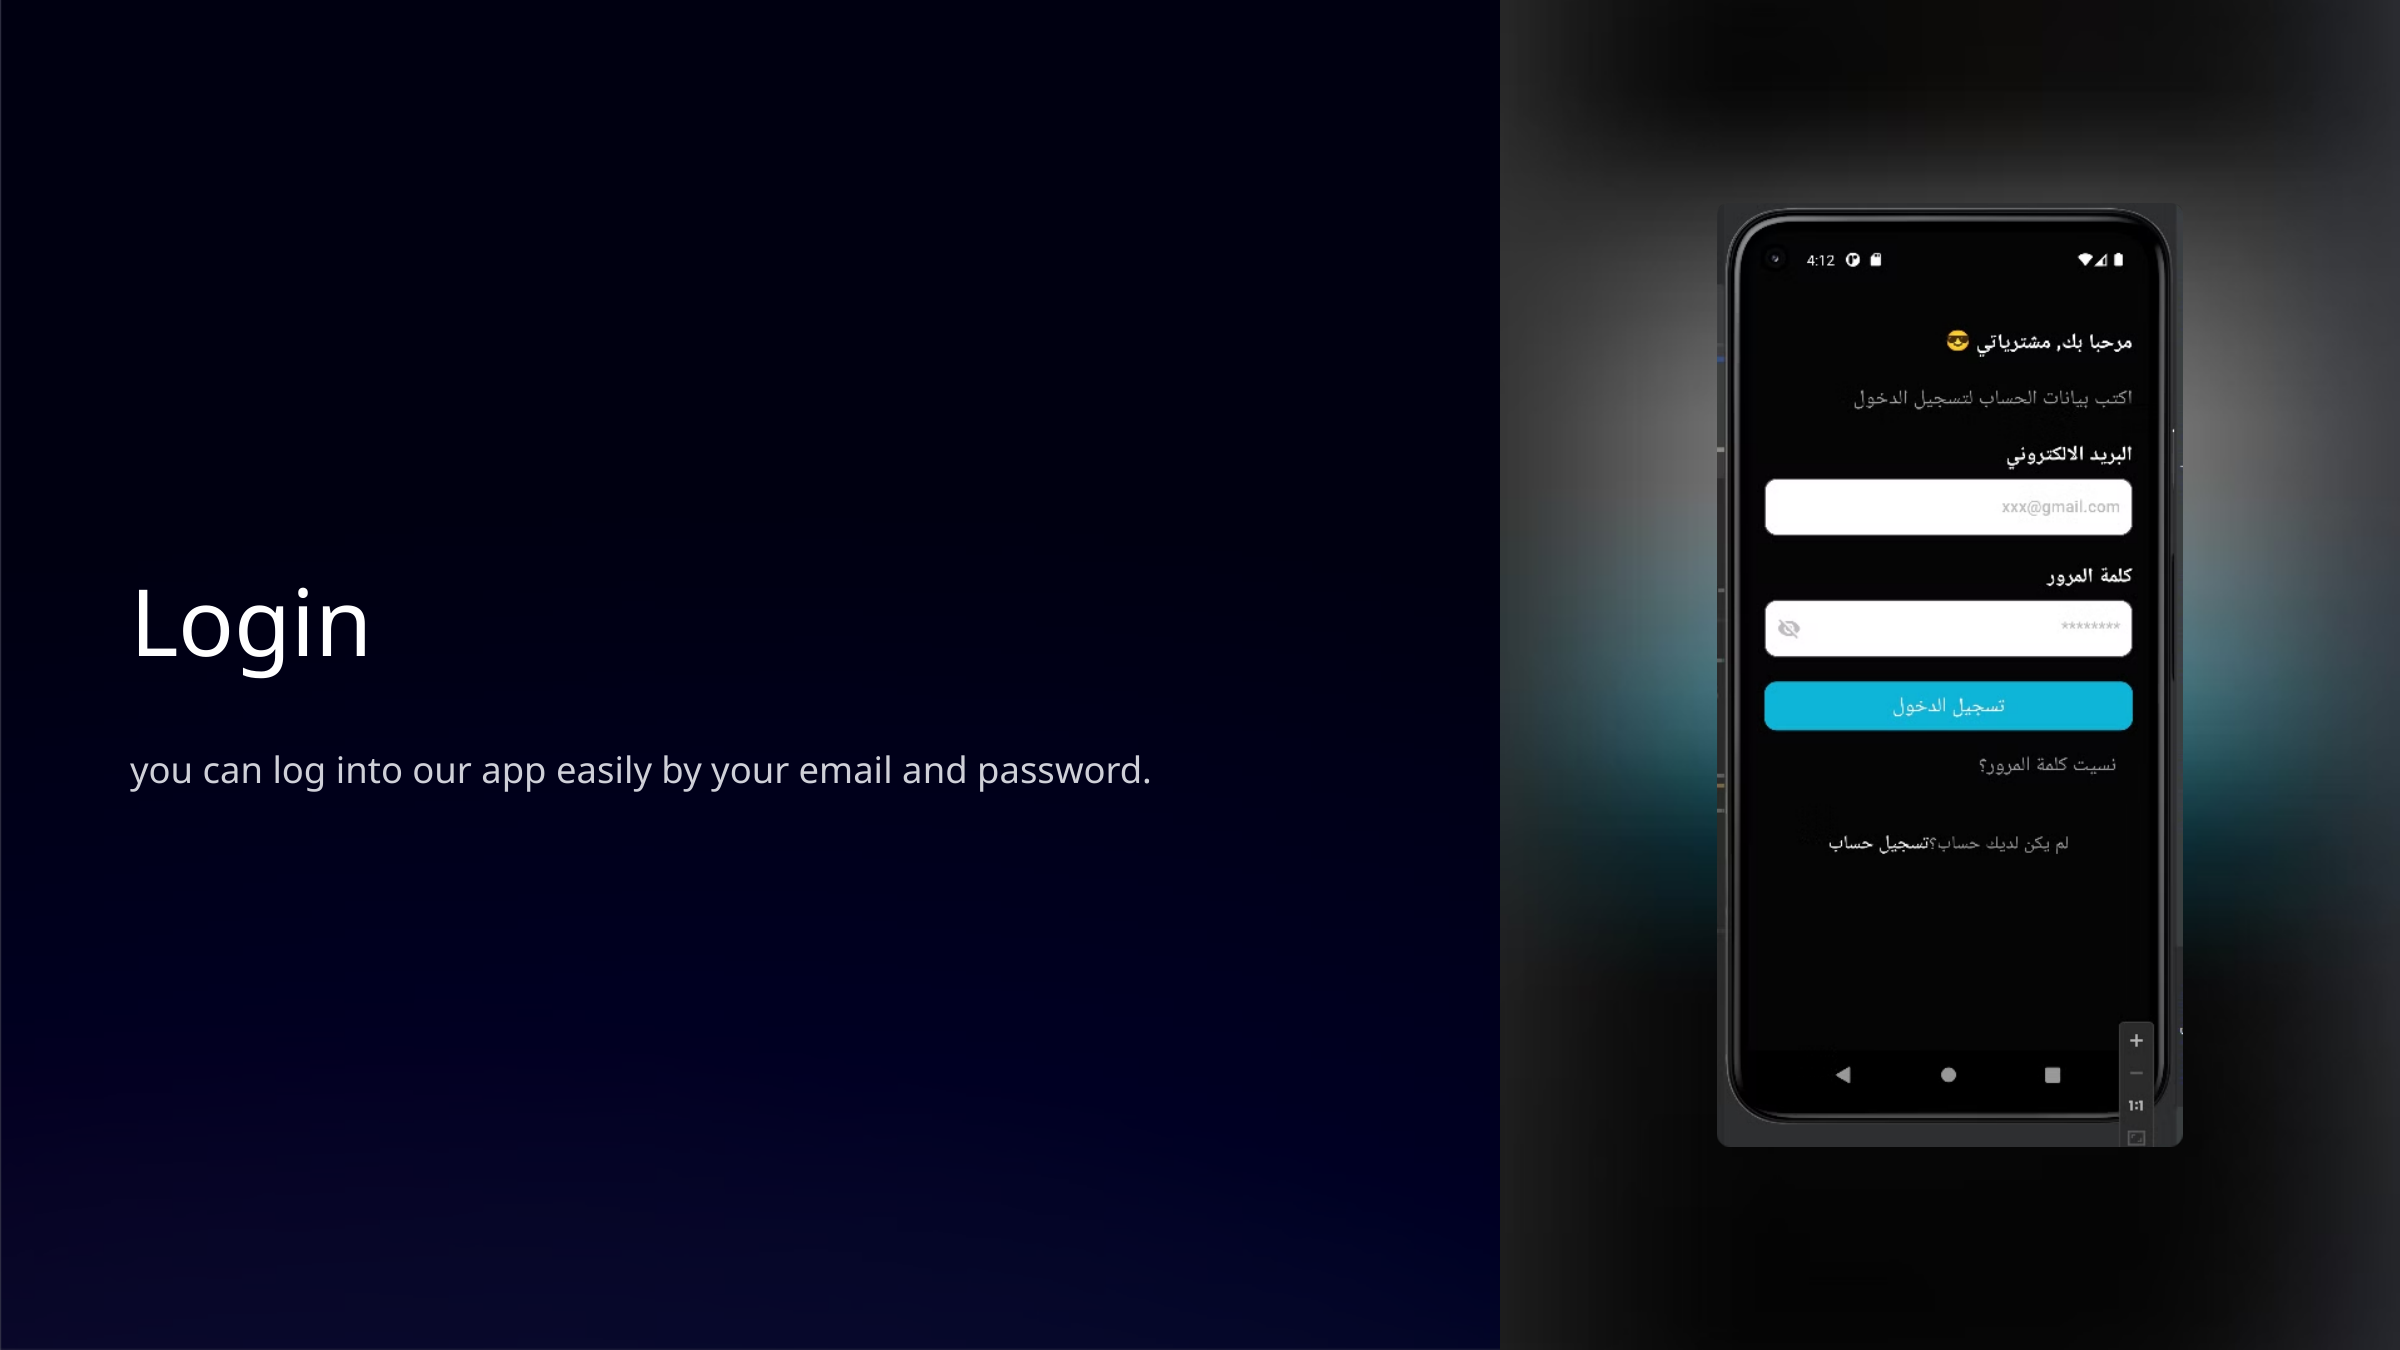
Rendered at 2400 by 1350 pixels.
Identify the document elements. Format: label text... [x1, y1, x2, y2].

picture [1499, 0, 2400, 1350]
text_box Login [130, 559, 1061, 676]
text_box you can log into our app easily by your email and password. [130, 731, 1370, 791]
